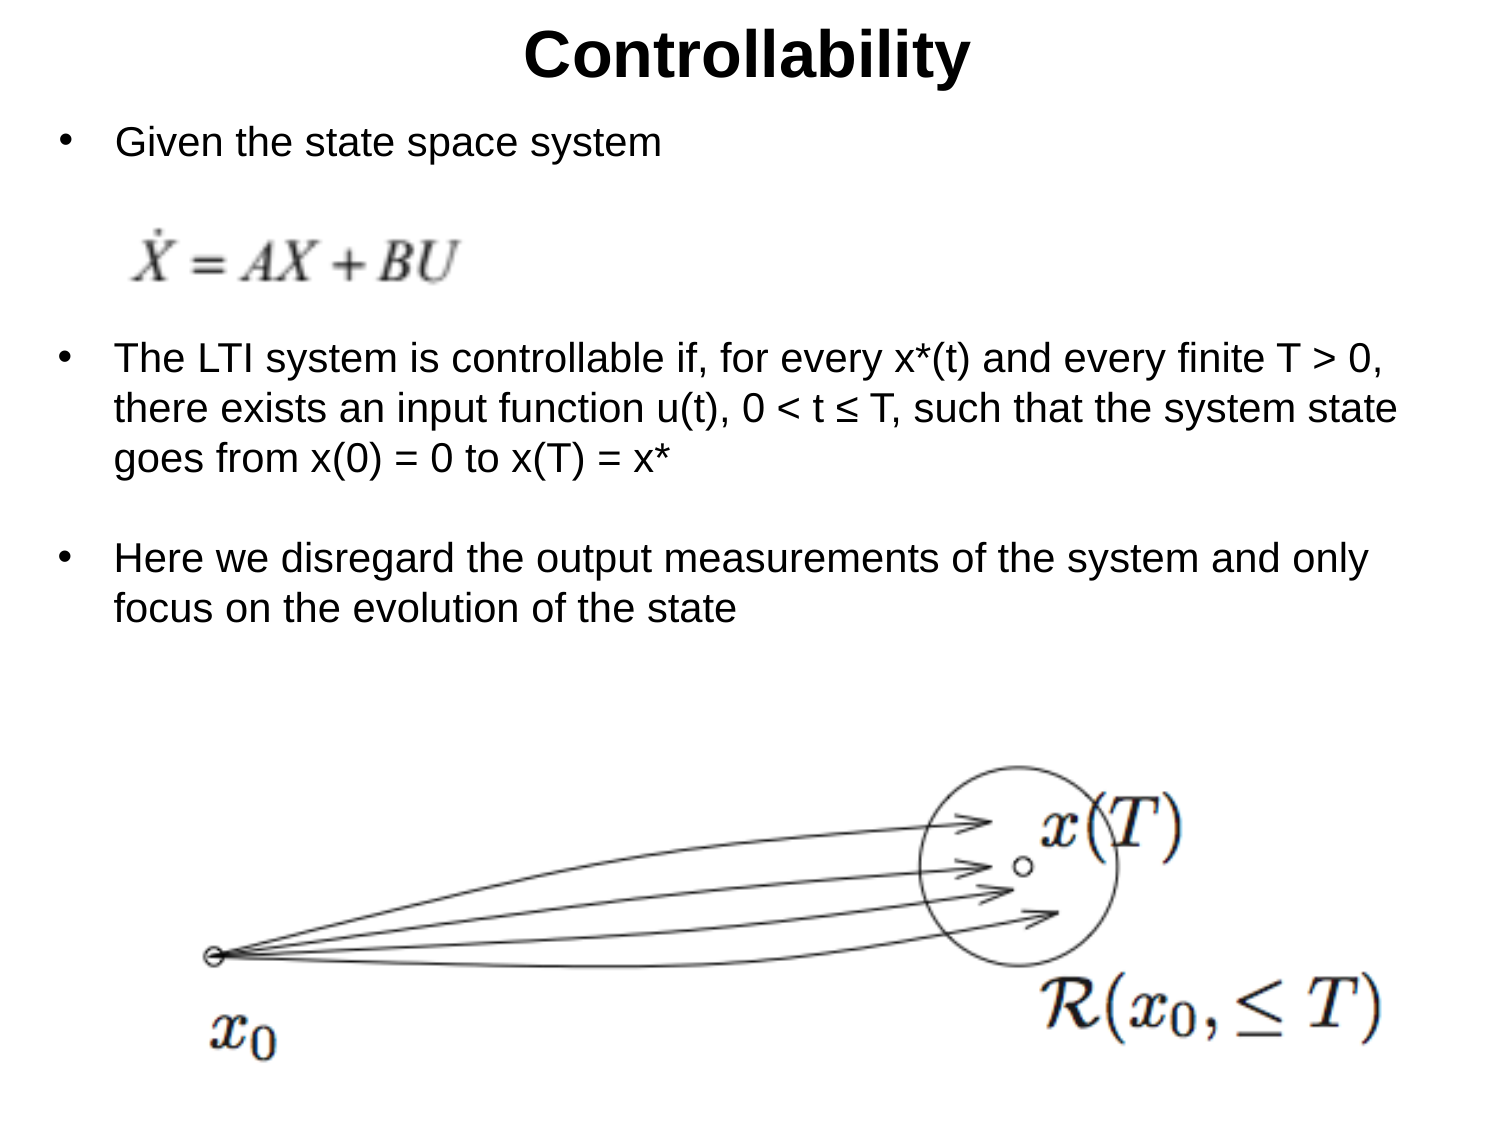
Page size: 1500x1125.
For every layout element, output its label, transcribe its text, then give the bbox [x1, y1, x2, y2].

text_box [122, 219, 470, 291]
picture [180, 745, 1397, 1083]
text_box Controllability [125, 1, 1372, 100]
text_box The LTI system is controllable if, for every x*(t) and every finite T > 0, there exists an input function u(t), 0 < t ≤ T, such that the system state goes from x(0) = 0 to x(T) = x* Here we disregard the output measurements of the system and only focus on the evolution of the state [42, 323, 1444, 639]
text_box Given the state space system [43, 107, 678, 172]
